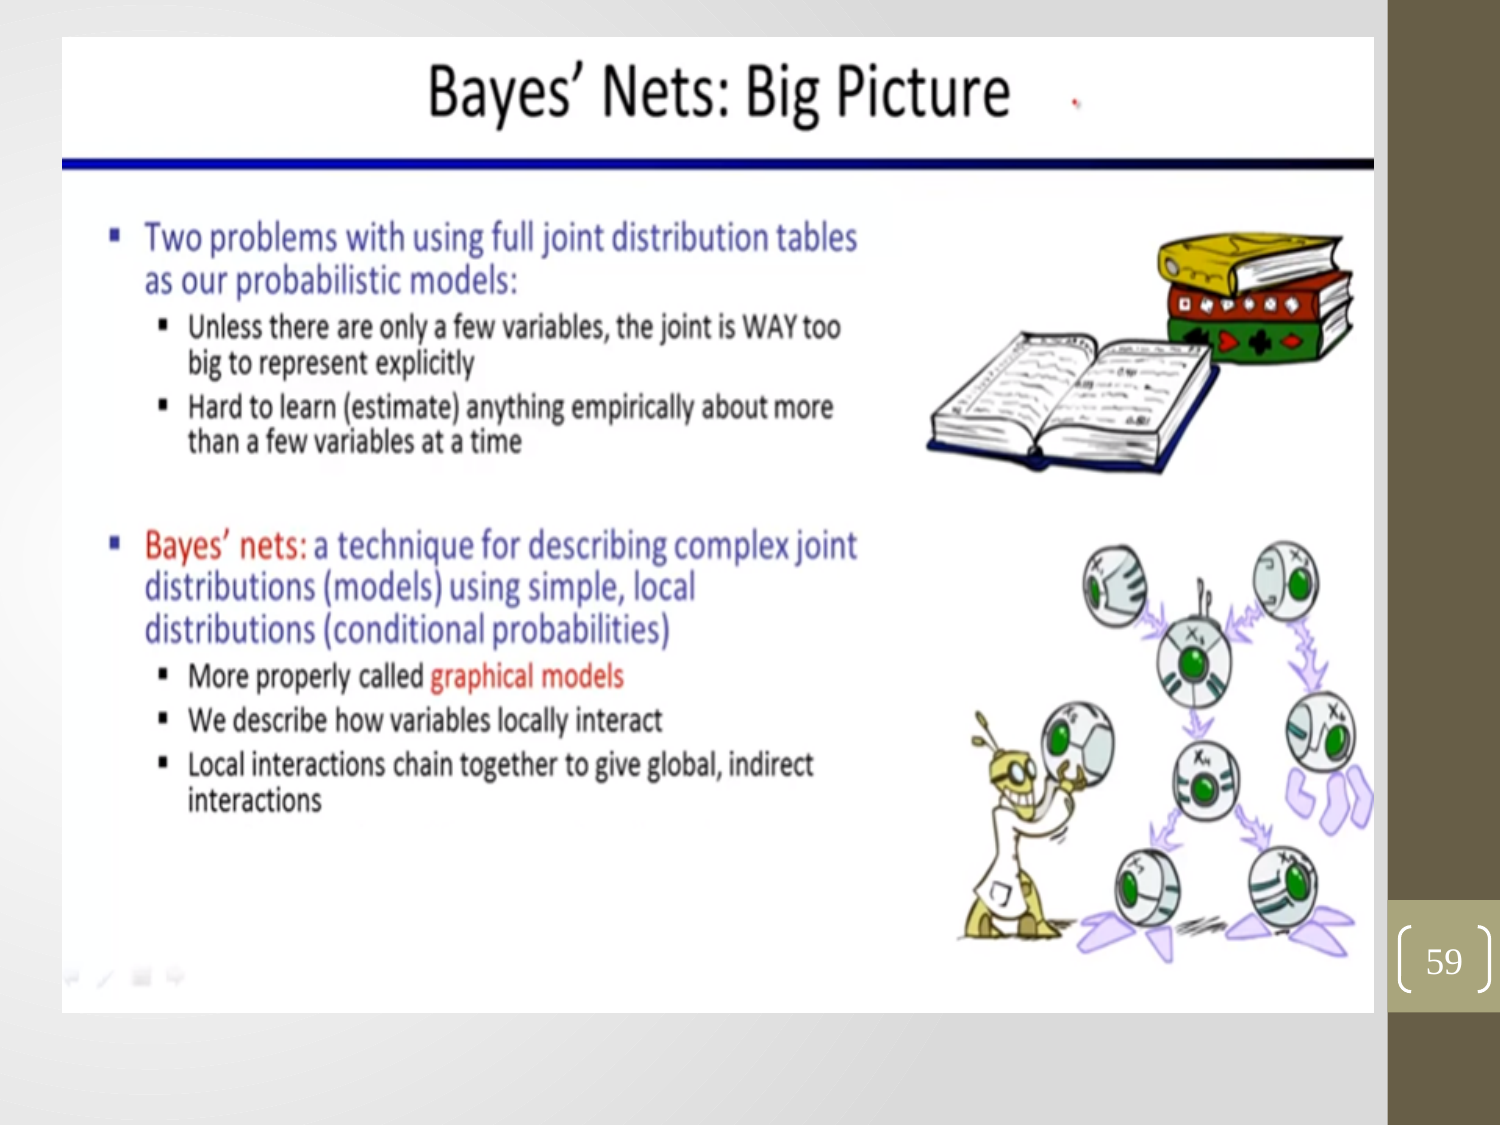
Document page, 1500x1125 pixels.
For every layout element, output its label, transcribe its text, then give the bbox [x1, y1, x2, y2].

slide_number 59 [1397, 925, 1492, 994]
picture [61, 36, 1374, 1013]
